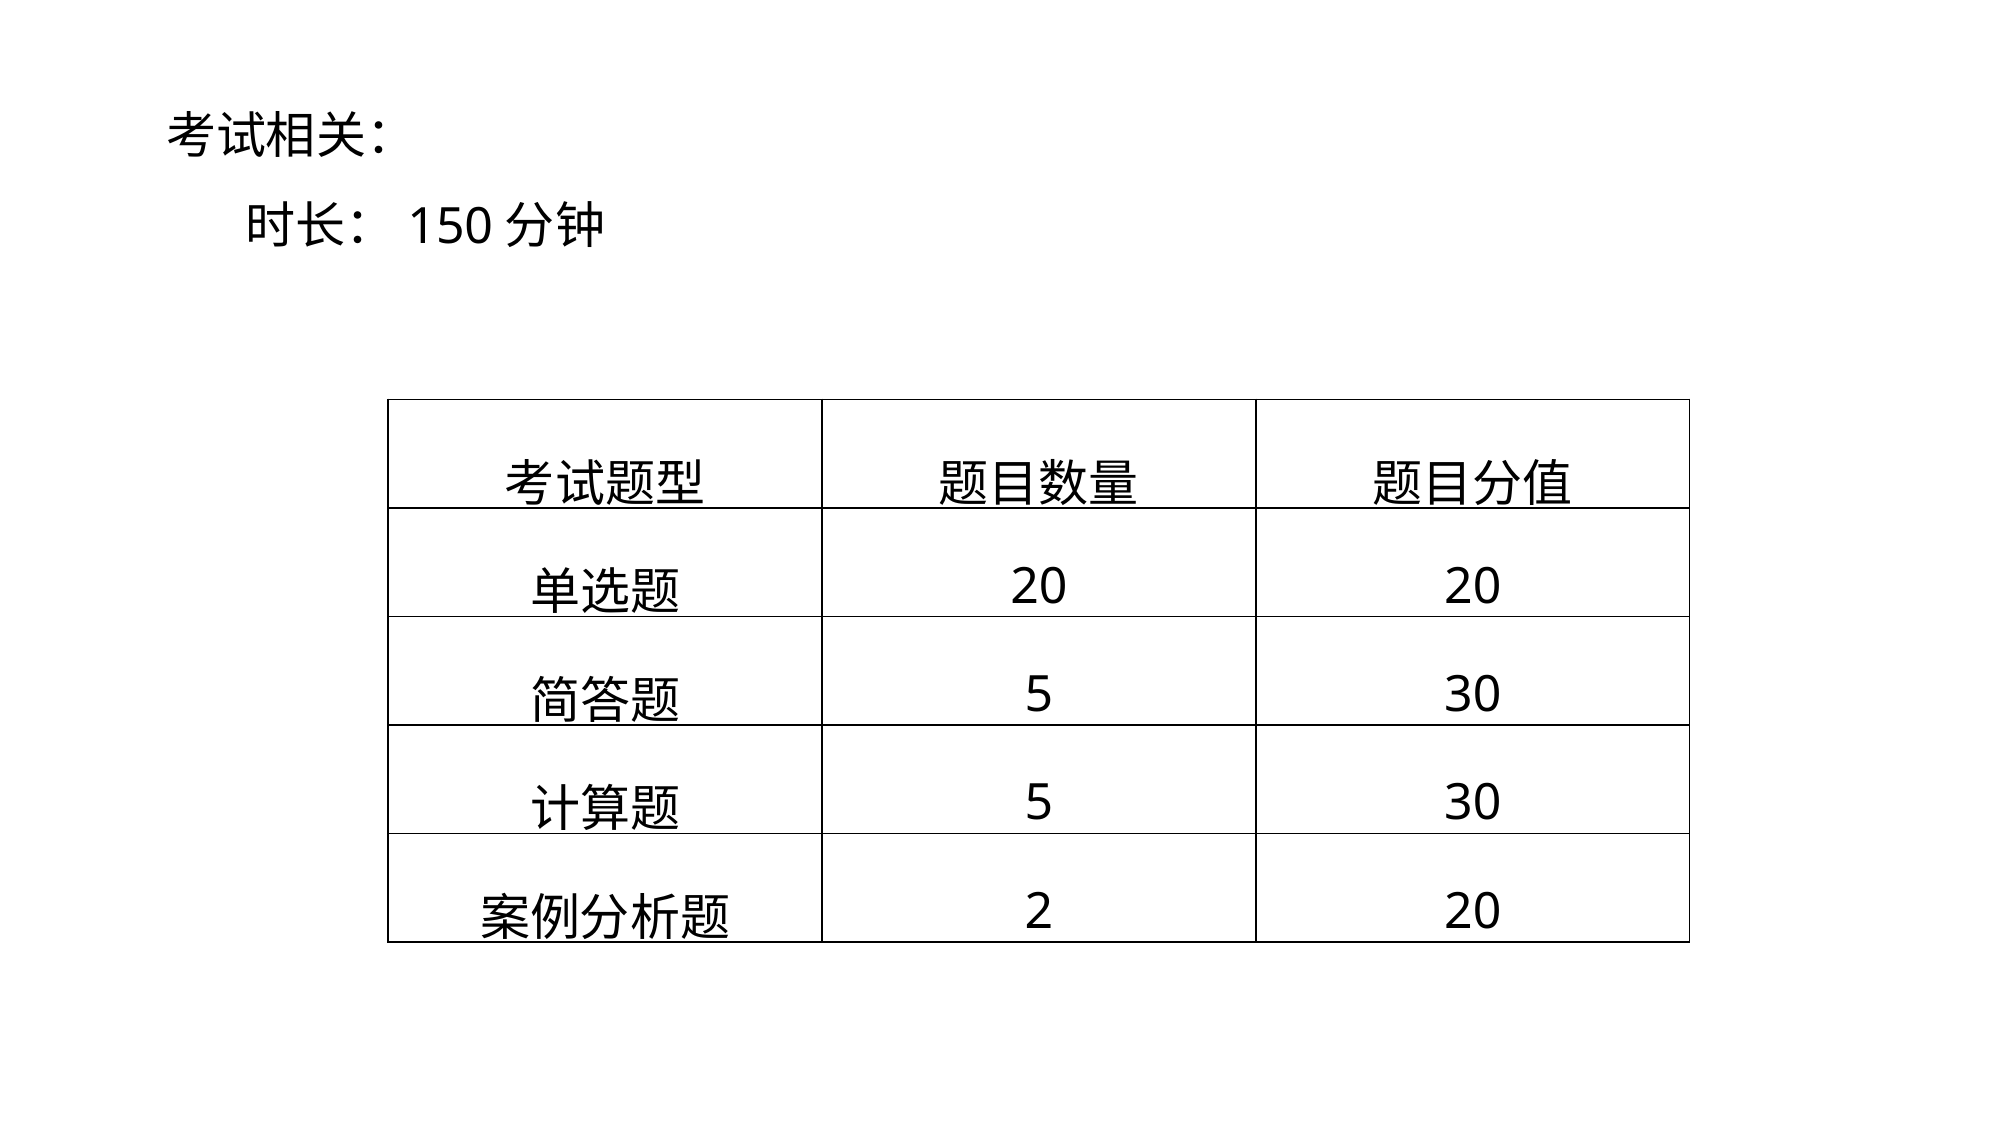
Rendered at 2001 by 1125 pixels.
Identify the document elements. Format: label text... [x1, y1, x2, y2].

table_cell 20 [823, 509, 1255, 616]
table_cell 20 [1257, 834, 1689, 941]
table_cell 2 [823, 834, 1255, 941]
text_box 考试相关： 时长：150分钟 [151, 65, 1381, 261]
table_cell 30 [1257, 726, 1689, 833]
table_cell 5 [823, 617, 1255, 724]
table_header 考试题型 [389, 400, 821, 507]
table_cell 案例分析题 [389, 834, 821, 941]
table_cell 20 [1257, 509, 1689, 616]
table_cell 简答题 [389, 617, 821, 724]
table_header 题目数量 [823, 400, 1255, 507]
table_cell 30 [1257, 617, 1689, 724]
table_cell 单选题 [389, 509, 821, 616]
table_cell 计算题 [389, 726, 821, 833]
table_header 题目分值 [1257, 400, 1689, 507]
table_cell 5 [823, 726, 1255, 833]
